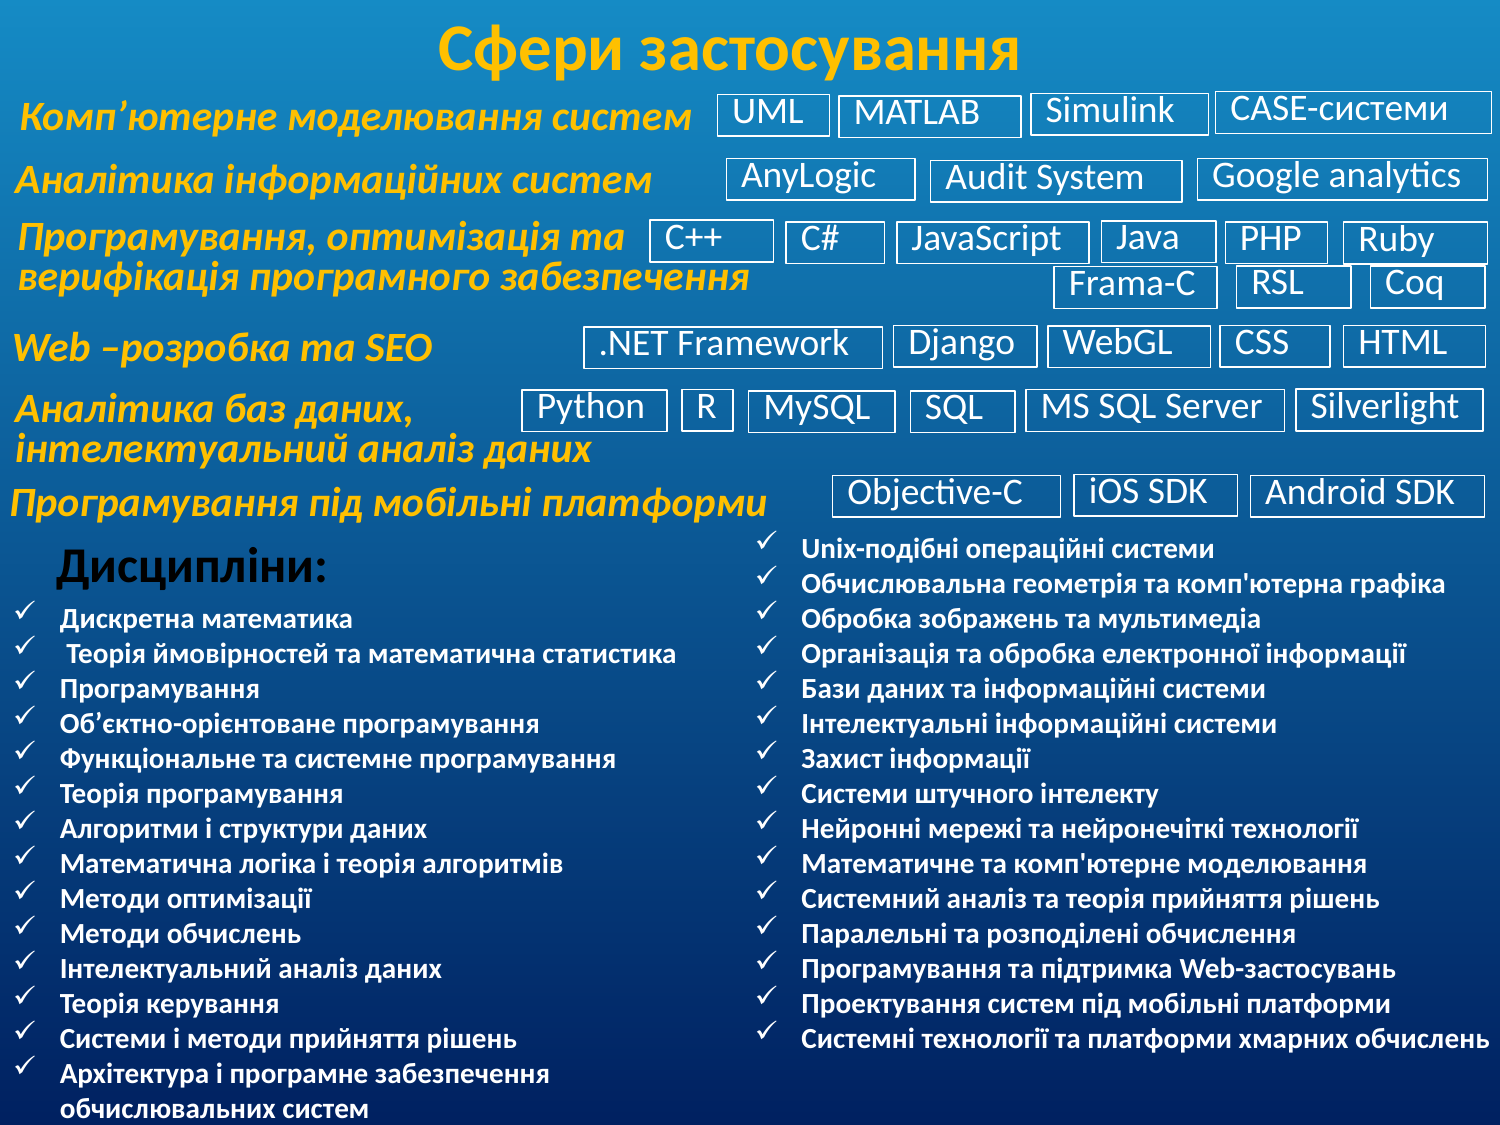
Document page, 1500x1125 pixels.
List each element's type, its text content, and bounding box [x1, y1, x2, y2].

text_box PHP [1225, 221, 1328, 264]
text_box MySQL [748, 390, 895, 433]
text_box Python [522, 389, 668, 432]
text_box Сфери застосування [72, 0, 1389, 91]
text_box HTML [1343, 325, 1486, 368]
text_box Аналітика інформаційних систем [0, 144, 735, 210]
text_box CASE-системи [1215, 91, 1492, 134]
text_box Simulink [1030, 93, 1209, 136]
text_box JavaScript [896, 221, 1090, 264]
text_box Аналітика баз даних, інтелектуальний аналіз даних [0, 382, 629, 467]
text_box Ruby [1343, 222, 1488, 264]
text_box Java [1101, 220, 1217, 263]
text_box RSL [1236, 266, 1352, 308]
text_box Android SDK [1250, 475, 1485, 518]
text_box Дисципліни: [41, 532, 347, 600]
text_box Програмування, оптимізація та верифікація програмного забезпечення [2, 211, 790, 306]
text_box Комп’ютерне моделювання систем [4, 81, 750, 147]
text_box MS SQL Server [1025, 389, 1285, 432]
text_box Frama-C [1053, 266, 1218, 309]
text_box iOS SDK [1074, 474, 1238, 517]
text_box Дискретна математика Теорія ймовірностей та математична статистика Програмування Об’єктно-орієнтоване програмування Функціональне та системне програмування Теорія програмування Алгоритми і структури даних Математична логіка і теорія алгоритмів Методи оптимізації Методи обчислень Інтелектуальний аналіз даних Теорія керування Системи і методи прийняття рішень Архітектура і програмне забезпечення обчислювальних систем Операційні системи Unix-подібні операційні системи Обчислювальна геометрія та комп'ютерна графіка Обробка зображень та мультимедіа Організація та обробка електронної інформації Бази даних та інформаційні системи Інтелектуальні інформаційні системи Захист інформації Системи штучного інтелекту Нейронні мережі та нейронечіткі технології Математичне та комп'ютерне моделювання Системний аналіз та теорія прийняття рішень Паралельні та розподілені обчислення Програмування та підтримка Web-застосувань Проектування систем під мобільні платформи Системні технології та платформи хмарних обчислень [0, 522, 1500, 1125]
text_box Web –розробка та SEO [0, 312, 496, 377]
text_box SQL [910, 390, 1015, 433]
text_box MATLAB [838, 95, 1021, 138]
text_box R [681, 389, 734, 432]
text_box Objective-C [832, 475, 1061, 518]
text_box AnyLogic [735, 158, 916, 201]
text_box Програмування під мобільні платформи [0, 467, 787, 532]
text_box WebGL [1047, 325, 1211, 368]
text_box Google analytics [1197, 158, 1488, 201]
text_box Silverlight [1295, 389, 1483, 431]
text_box Django [893, 325, 1037, 368]
text_box Audit System [930, 160, 1182, 203]
text_box .NET Framework [583, 326, 883, 369]
text_box UML [750, 94, 830, 137]
text_box CSS [1220, 325, 1331, 368]
text_box Coq [1370, 266, 1486, 308]
text_box C# [790, 221, 885, 264]
